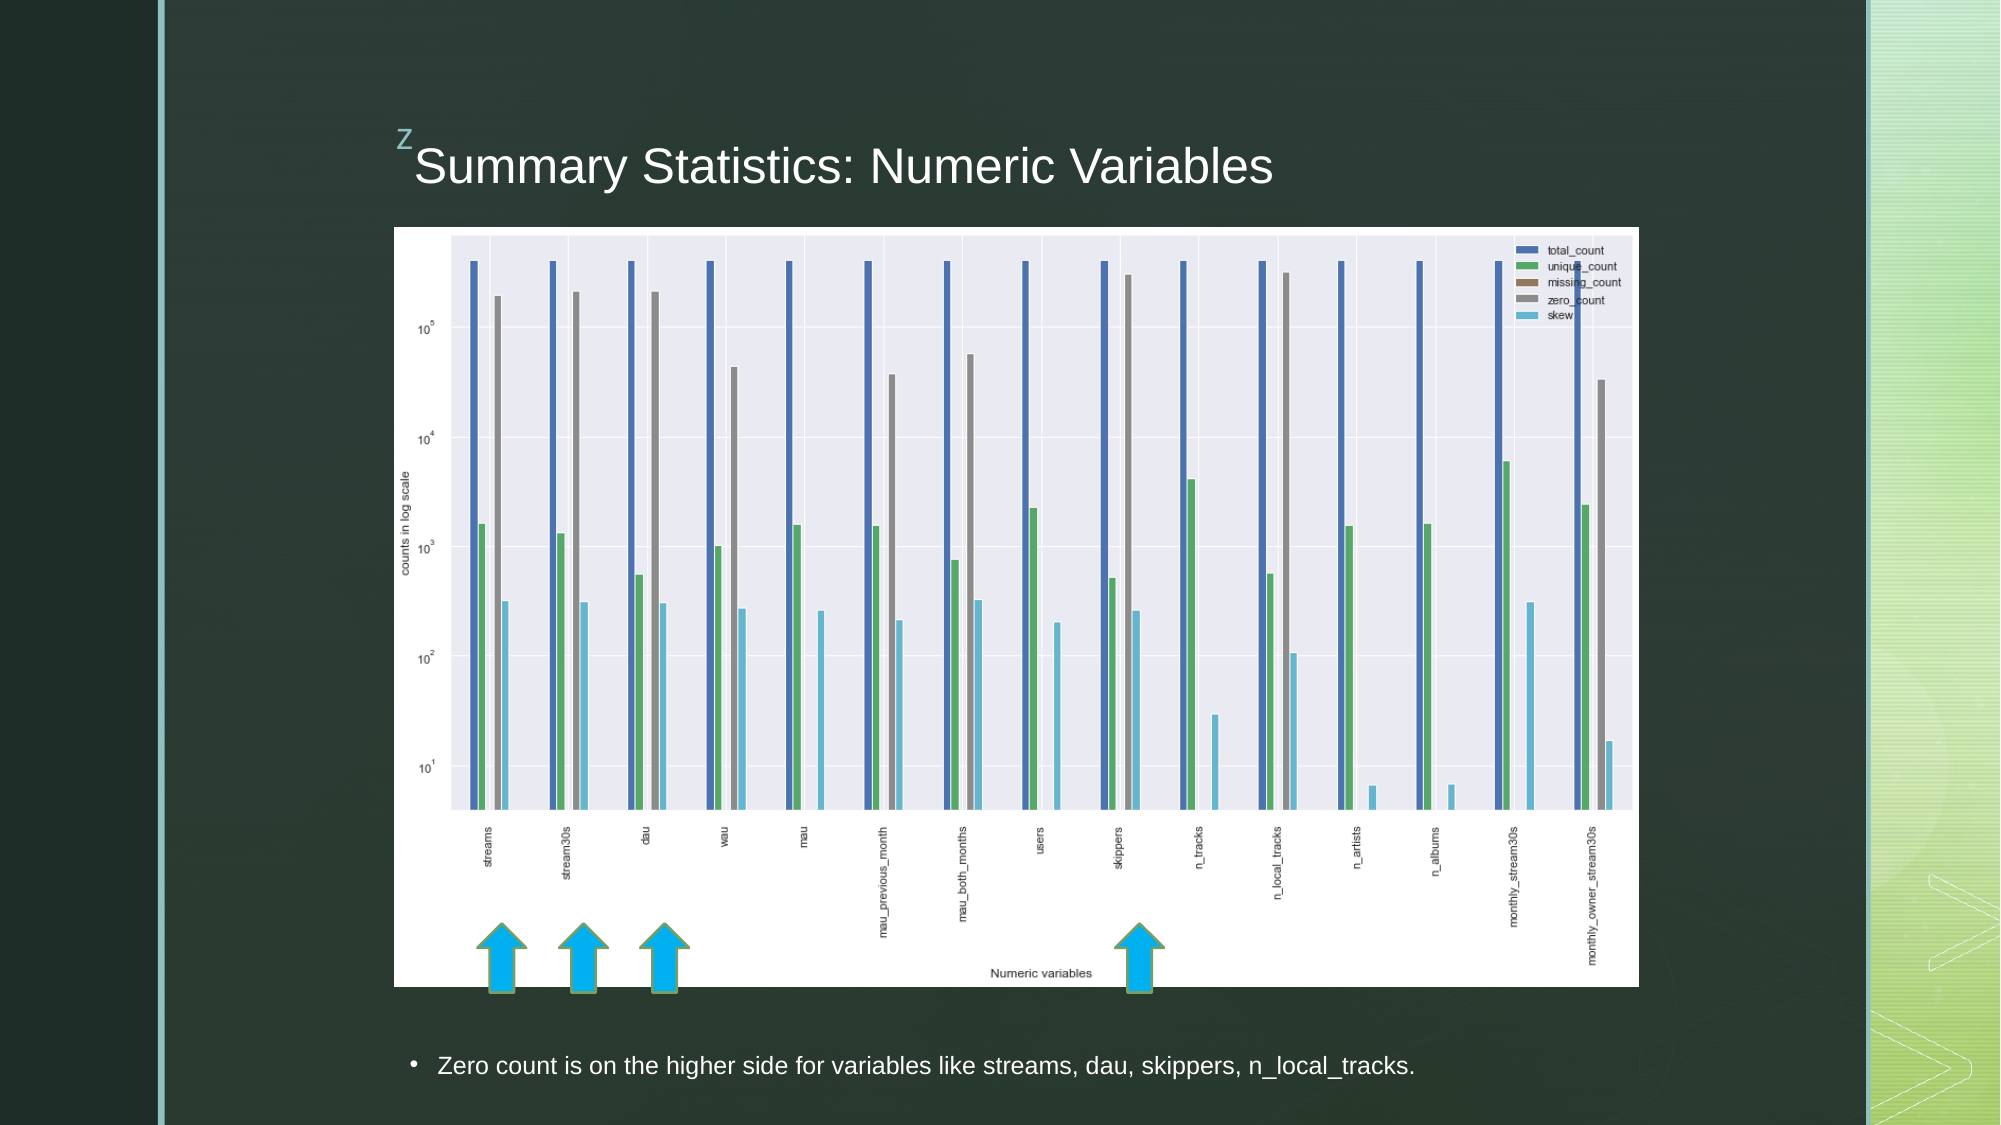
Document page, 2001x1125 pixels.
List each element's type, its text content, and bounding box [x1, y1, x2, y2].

picture [394, 227, 1640, 987]
text_box [570, 987, 598, 994]
text_box [488, 987, 516, 994]
picture [1871, 0, 2001, 1125]
text_box [1126, 987, 1154, 994]
text_box [651, 987, 679, 994]
title Summary Statistics: Numeric Variables [398, 132, 1705, 310]
text_box Zero count is on the higher side for variables like streams, dau, skippers, n_local_tracks. [394, 1041, 1663, 1087]
